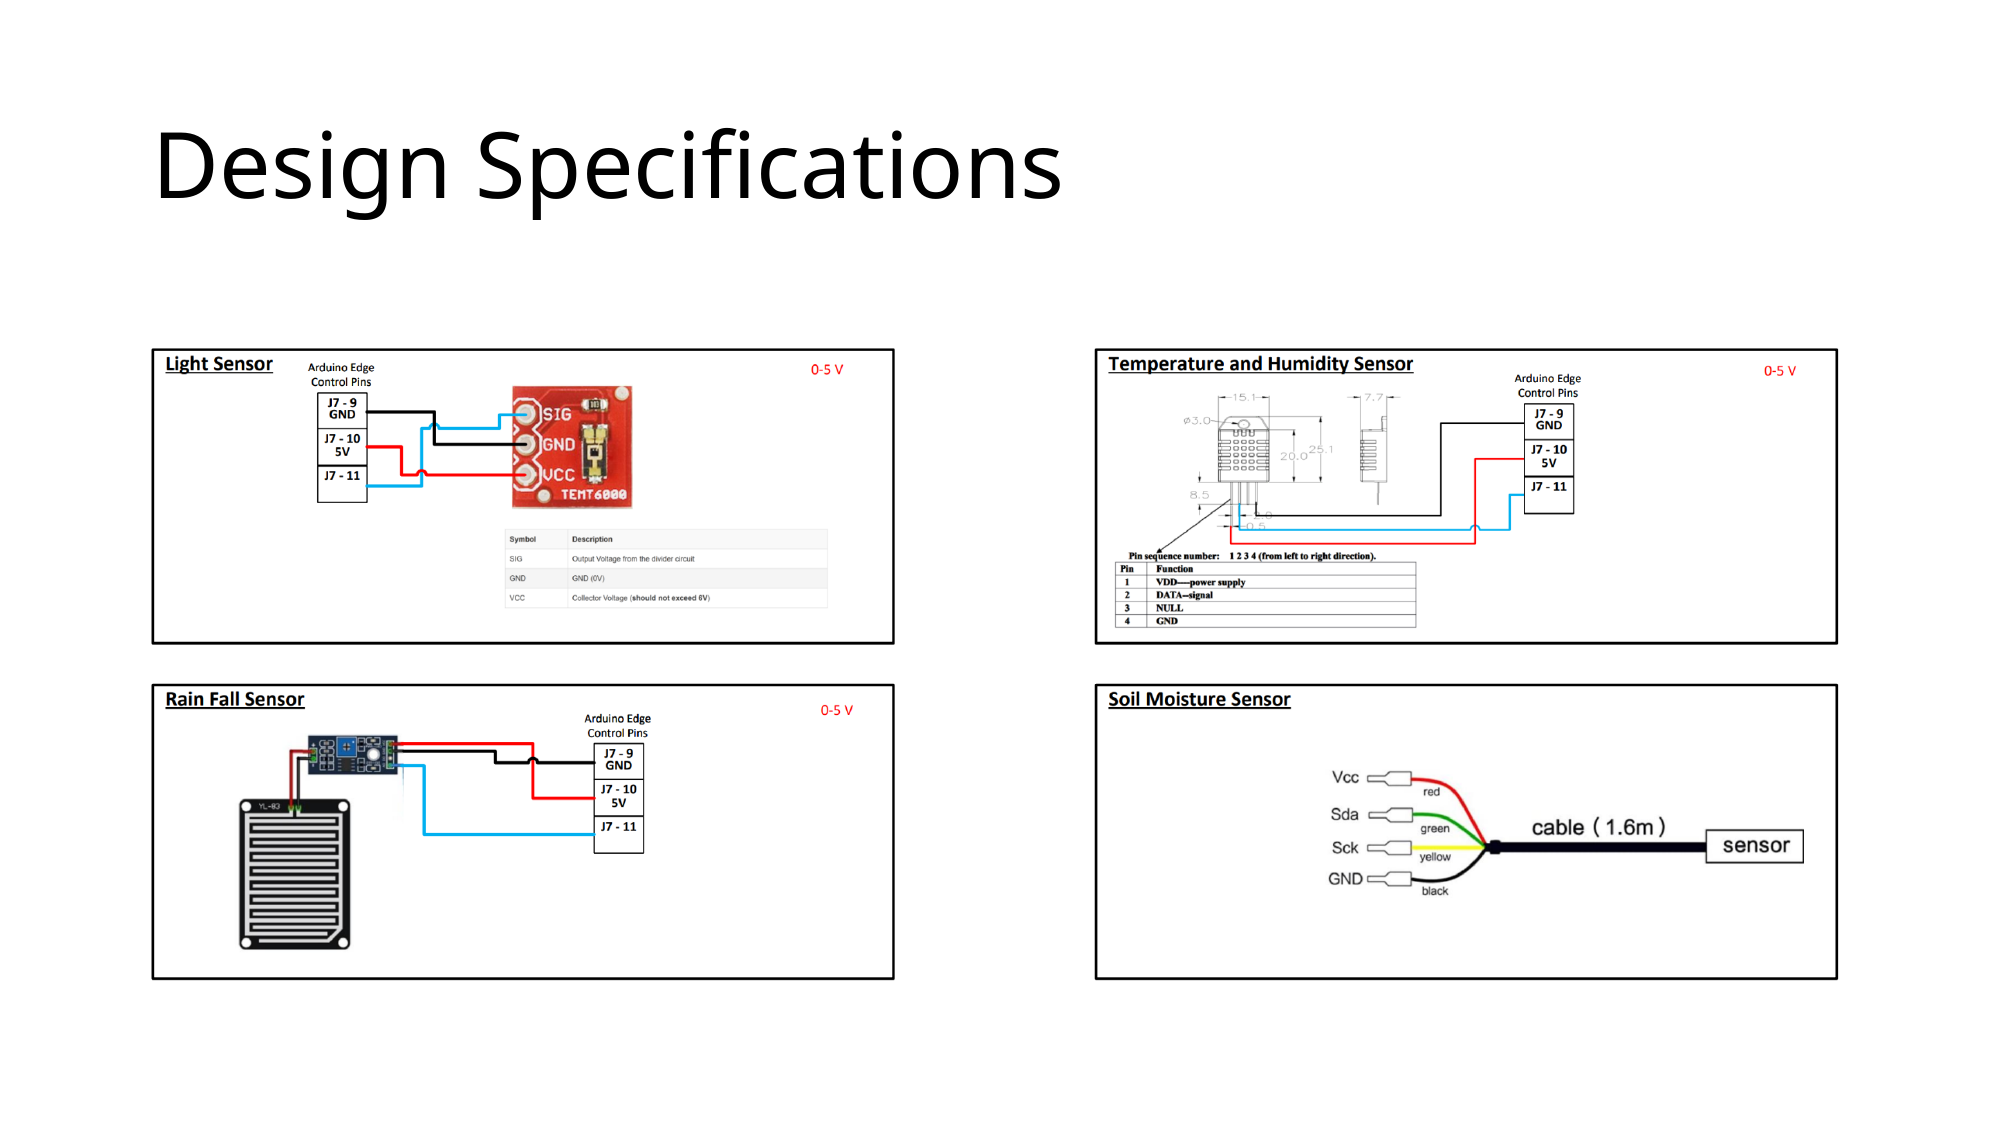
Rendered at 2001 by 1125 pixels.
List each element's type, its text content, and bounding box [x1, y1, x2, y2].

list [137, 319, 1863, 994]
title Design Specifications [137, 59, 1863, 278]
